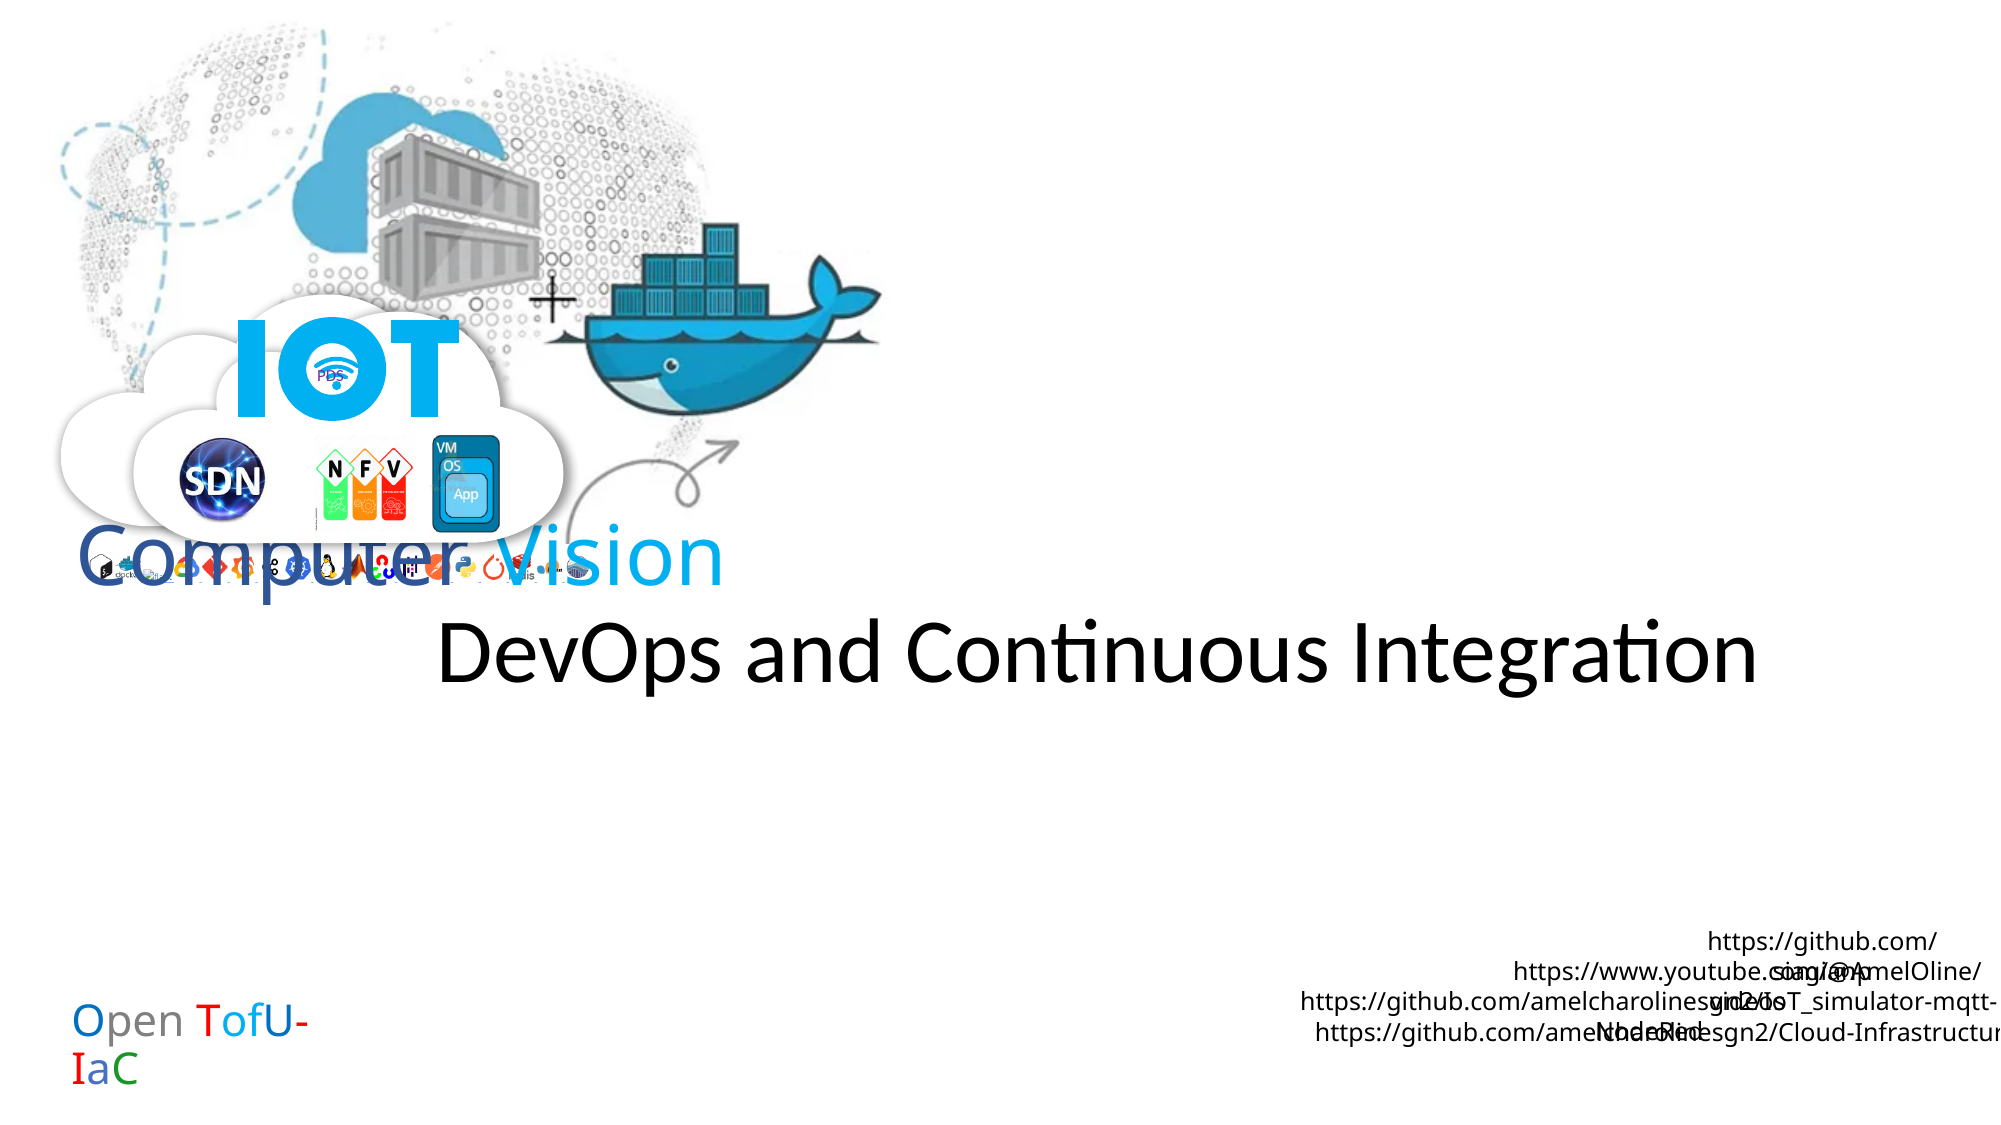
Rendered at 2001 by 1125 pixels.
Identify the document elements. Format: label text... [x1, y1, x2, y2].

text_box DevOps and Continuous Integration [421, 595, 1902, 681]
picture [172, 432, 272, 528]
text_box https://github.com/amelcharolinesgn2/Cloud-Infrastructures [1300, 1008, 2000, 1054]
text_box https://github.com/amelcharolinesgn2/IoT_simulator-mqtt-NodeRed [1248, 978, 2000, 1054]
text_box Open TofU-IaC [56, 991, 387, 1102]
text_box https://www.youtube.com/@AmelOline/videos [1461, 948, 1644, 978]
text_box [60, 294, 849, 612]
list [19, 0, 890, 555]
picture [313, 435, 415, 532]
text_box https://github.com/siagianp [1644, 918, 2000, 978]
picture [428, 432, 502, 538]
